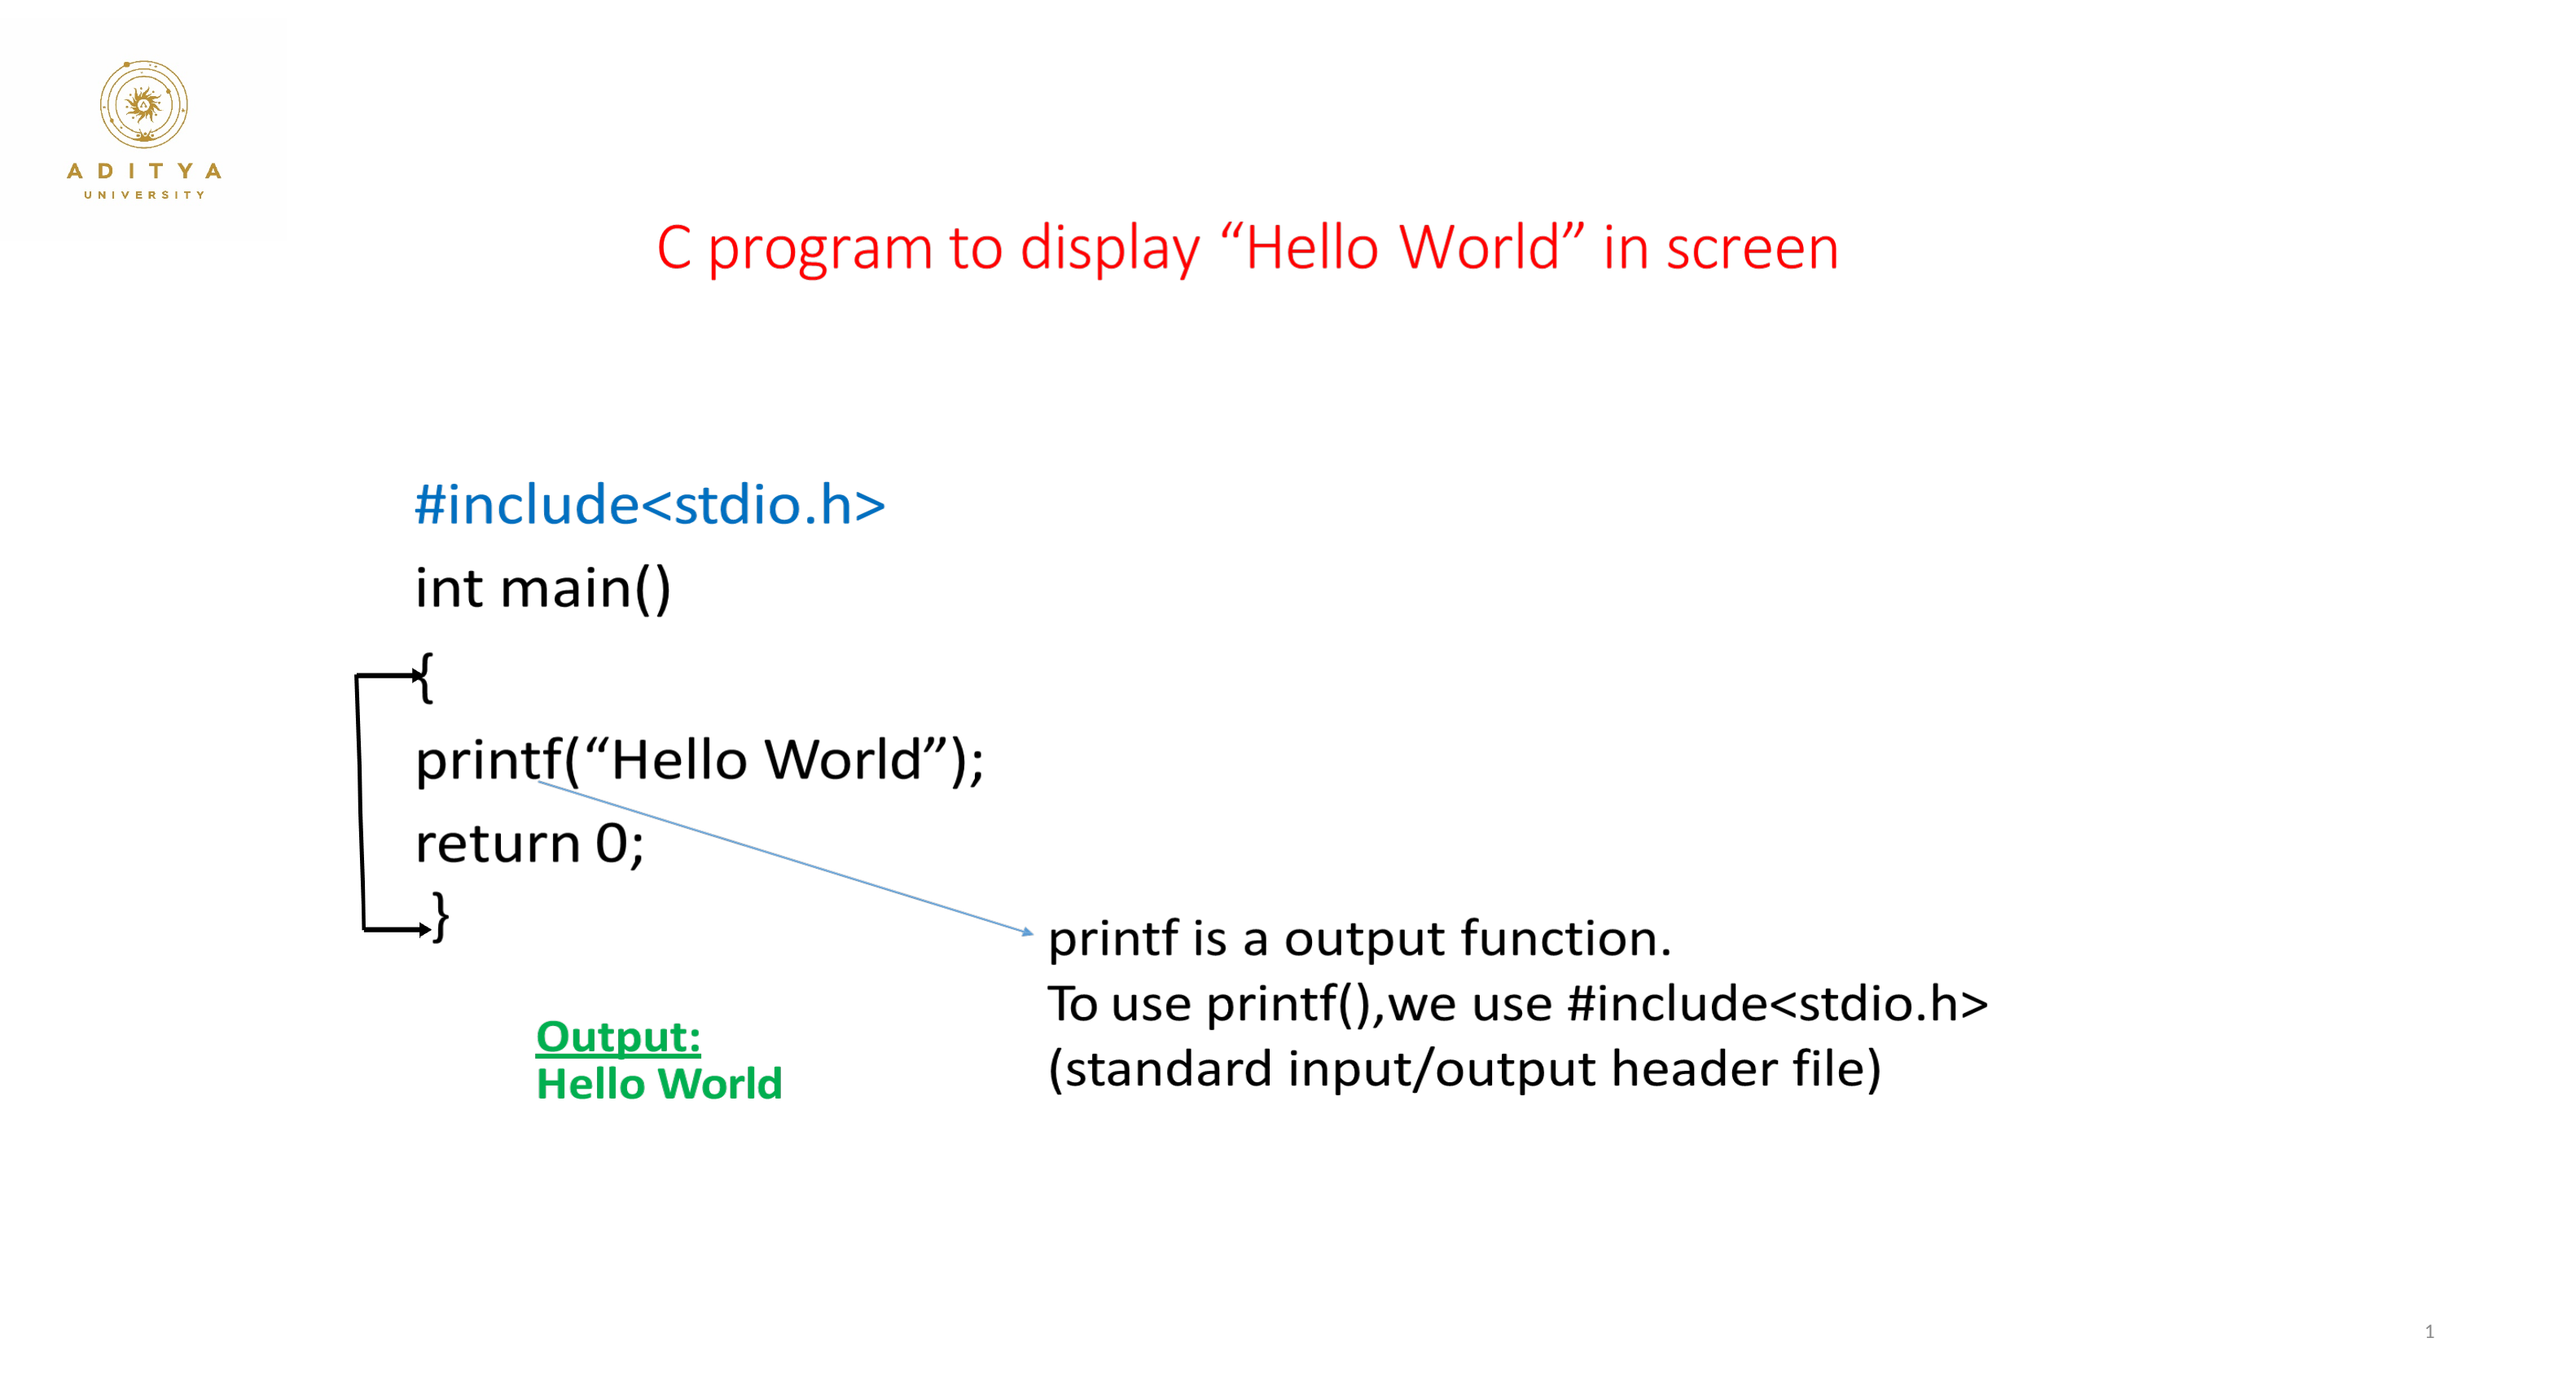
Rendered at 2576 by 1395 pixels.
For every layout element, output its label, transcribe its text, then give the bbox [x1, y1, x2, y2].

picture [354, 447, 2039, 1140]
picture [614, 183, 1881, 327]
picture [0, 18, 287, 241]
slide_number 1 [1845, 1292, 2447, 1367]
